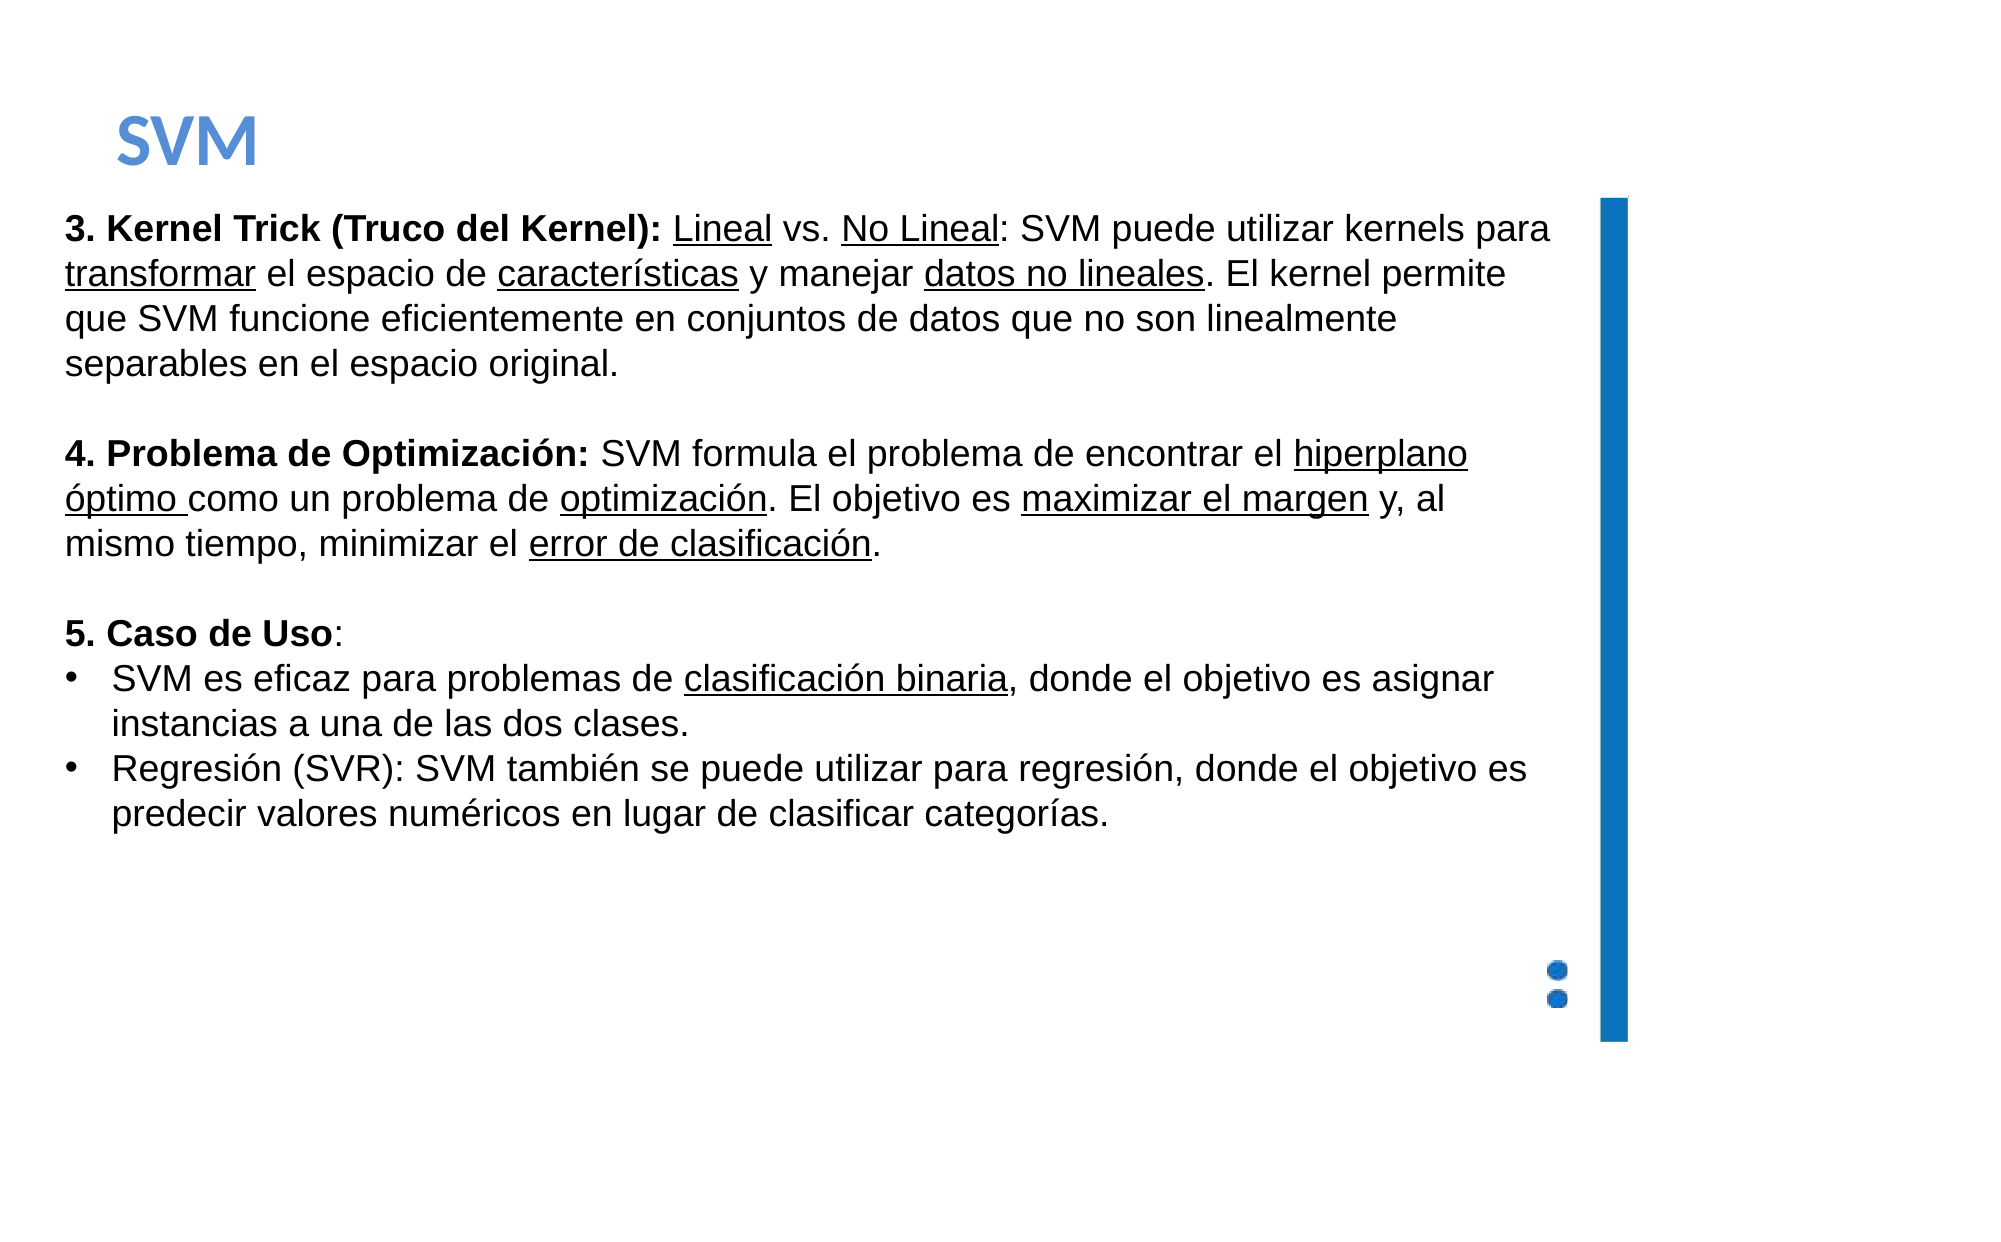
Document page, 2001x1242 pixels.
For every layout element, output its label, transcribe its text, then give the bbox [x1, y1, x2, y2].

picture [1598, 196, 1629, 1042]
text_box 3. Kernel Trick (Truco del Kernel): Lineal vs. No Lineal: SVM puede utilizar kernels para transformar el espacio de características y manejar datos no lineales. El kernel permite que SVM funcione eficientemente en conjuntos de datos que no son linealmente separables en el espacio original. 4. Problema de Optimización: SVM formula el problema de encontrar el hiperplano óptimo como un problema de optimización. El objetivo es maximizar el margen y, al mismo tiempo, minimizar el error de clasificación. 5. Caso de Uso: SVM es eficaz para problemas de clasificación binaria, donde el objetivo es asignar instancias a una de las dos clases. Regresión (SVR): SVM también se puede utilizar para regresión, donde el objetivo es predecir valores numéricos en lugar de clasificar categorías. [49, 196, 1568, 932]
picture [1547, 988, 1568, 1008]
text_box SVM [101, 83, 276, 188]
picture [1547, 959, 1568, 981]
